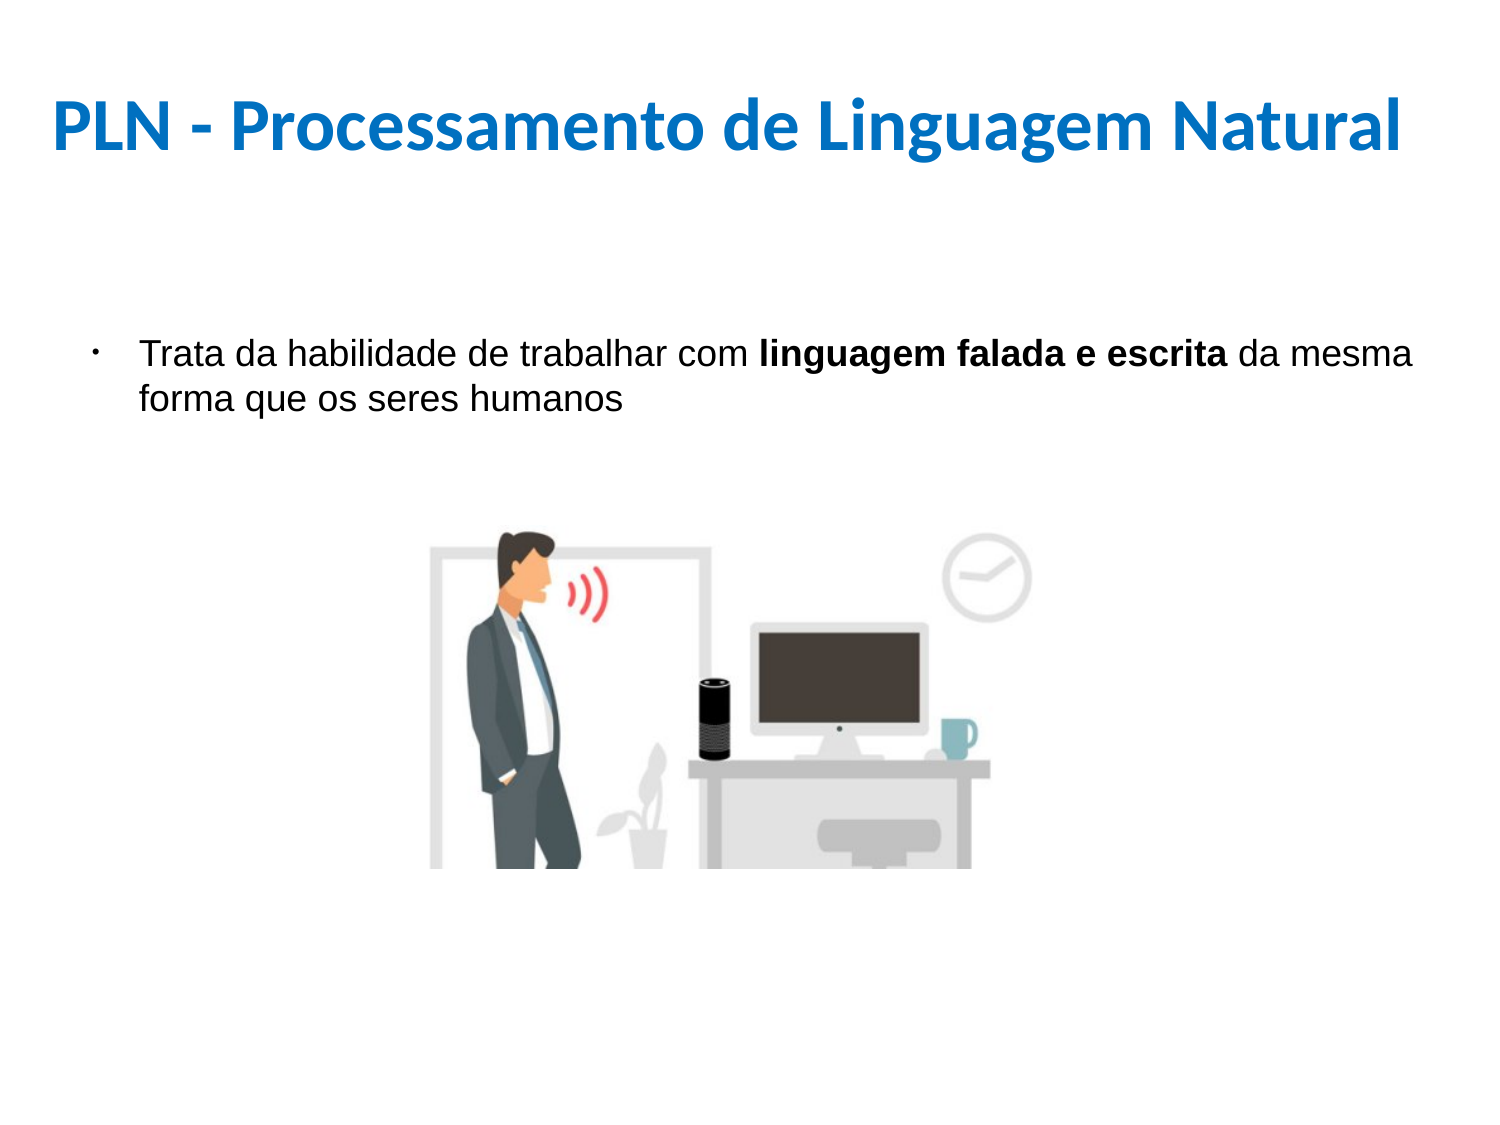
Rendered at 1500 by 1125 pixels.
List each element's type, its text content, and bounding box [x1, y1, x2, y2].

text_box Trata da habilidade de trabalhar com linguagem falada e escrita da mesma forma que os seres humanos [77, 321, 1459, 427]
text_box PLN - Processamento de Linguagem Natural [37, 67, 1434, 173]
picture [407, 524, 1040, 870]
